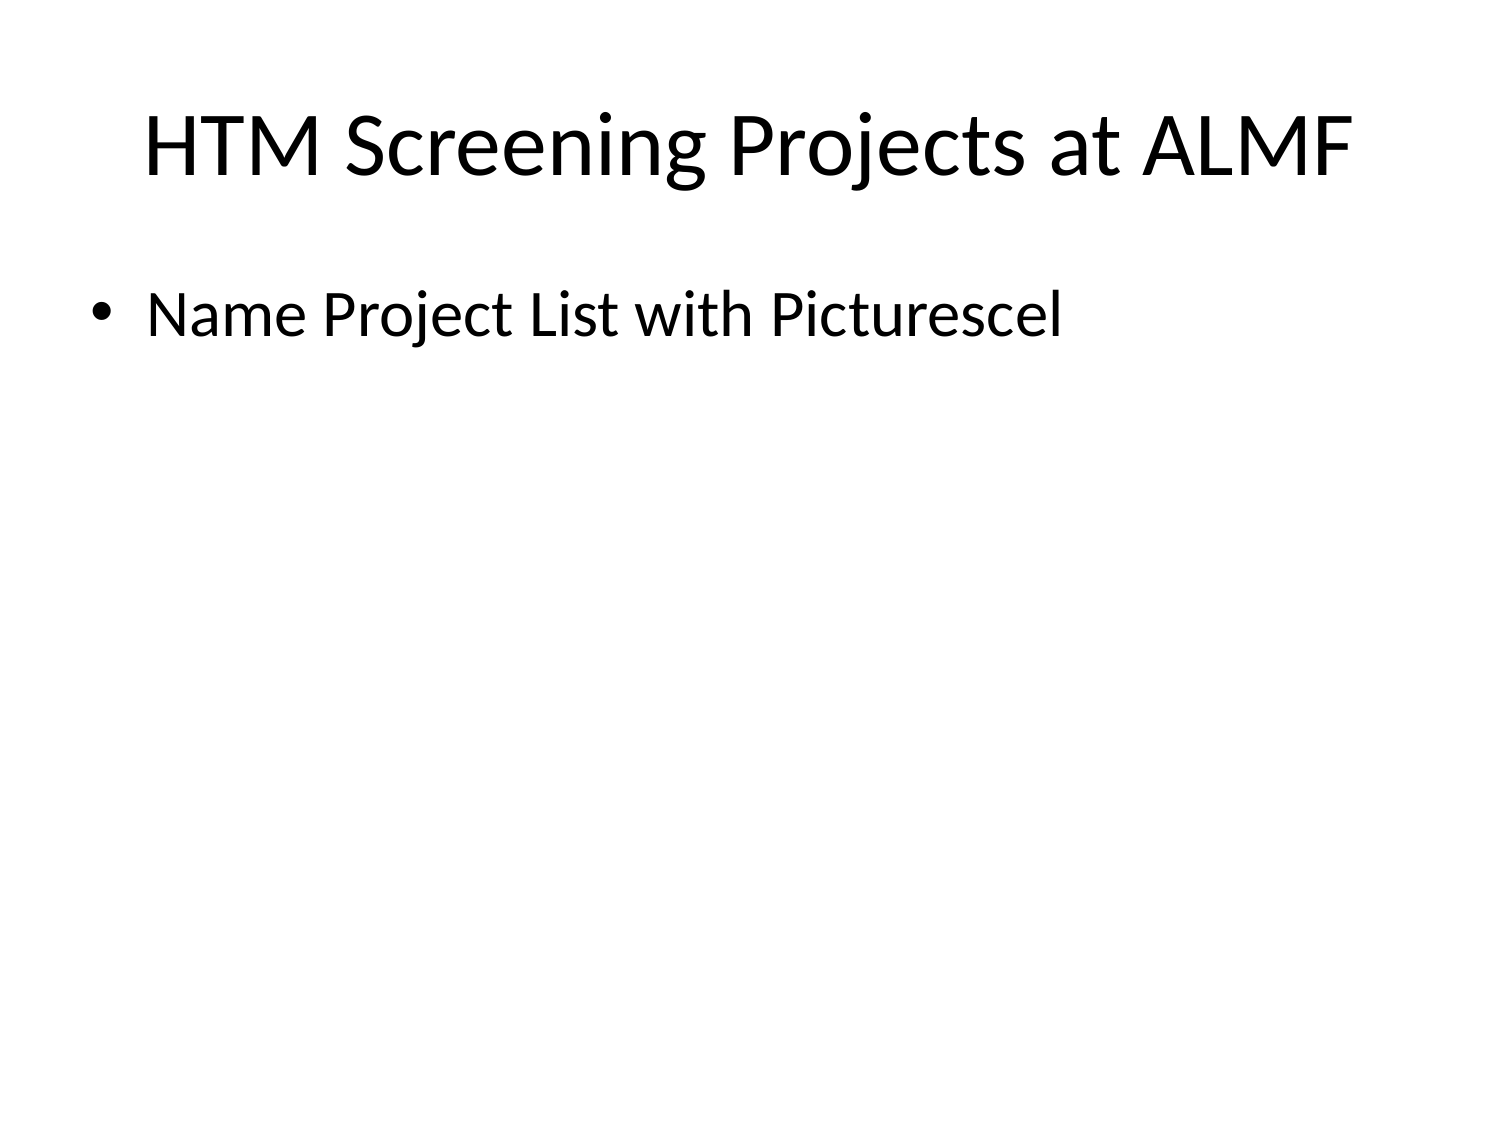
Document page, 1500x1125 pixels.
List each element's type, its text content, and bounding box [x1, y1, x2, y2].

title HTM Screening Projects at ALMF [75, 45, 1425, 233]
list Name Project List with Picturescel [75, 262, 1425, 1005]
